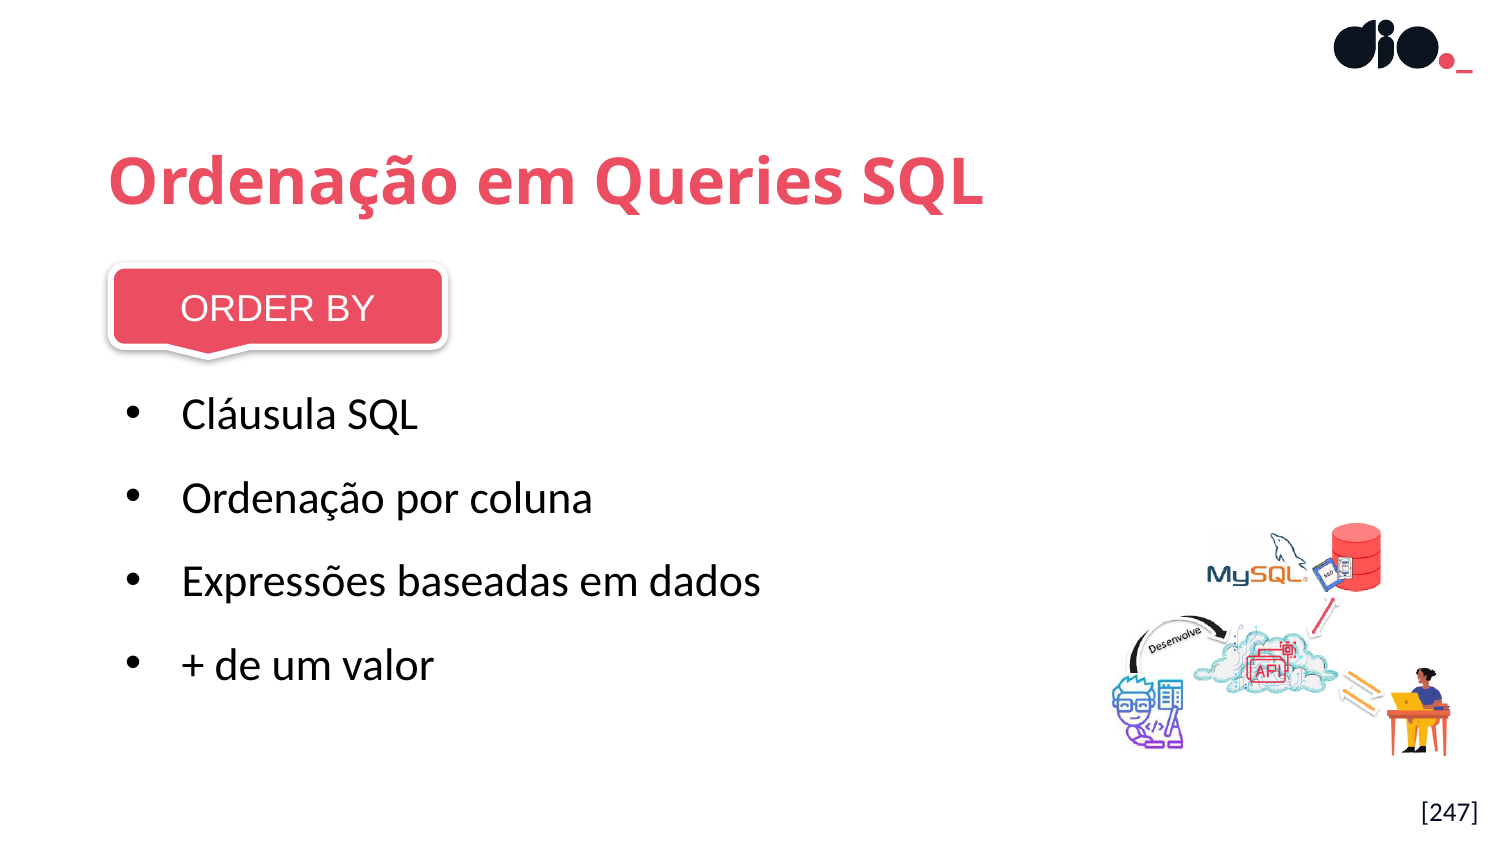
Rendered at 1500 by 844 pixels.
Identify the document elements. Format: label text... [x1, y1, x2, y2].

picture [1333, 19, 1473, 74]
picture [1099, 514, 1471, 762]
slide_number [247] [1403, 779, 1494, 844]
text_box ORDER BY [107, 262, 449, 361]
text_box Ordenação em Queries SQL [92, 104, 1395, 243]
text_box Cláusula SQL Ordenação por coluna Expressões baseadas em dados + de um valor [110, 306, 1320, 759]
